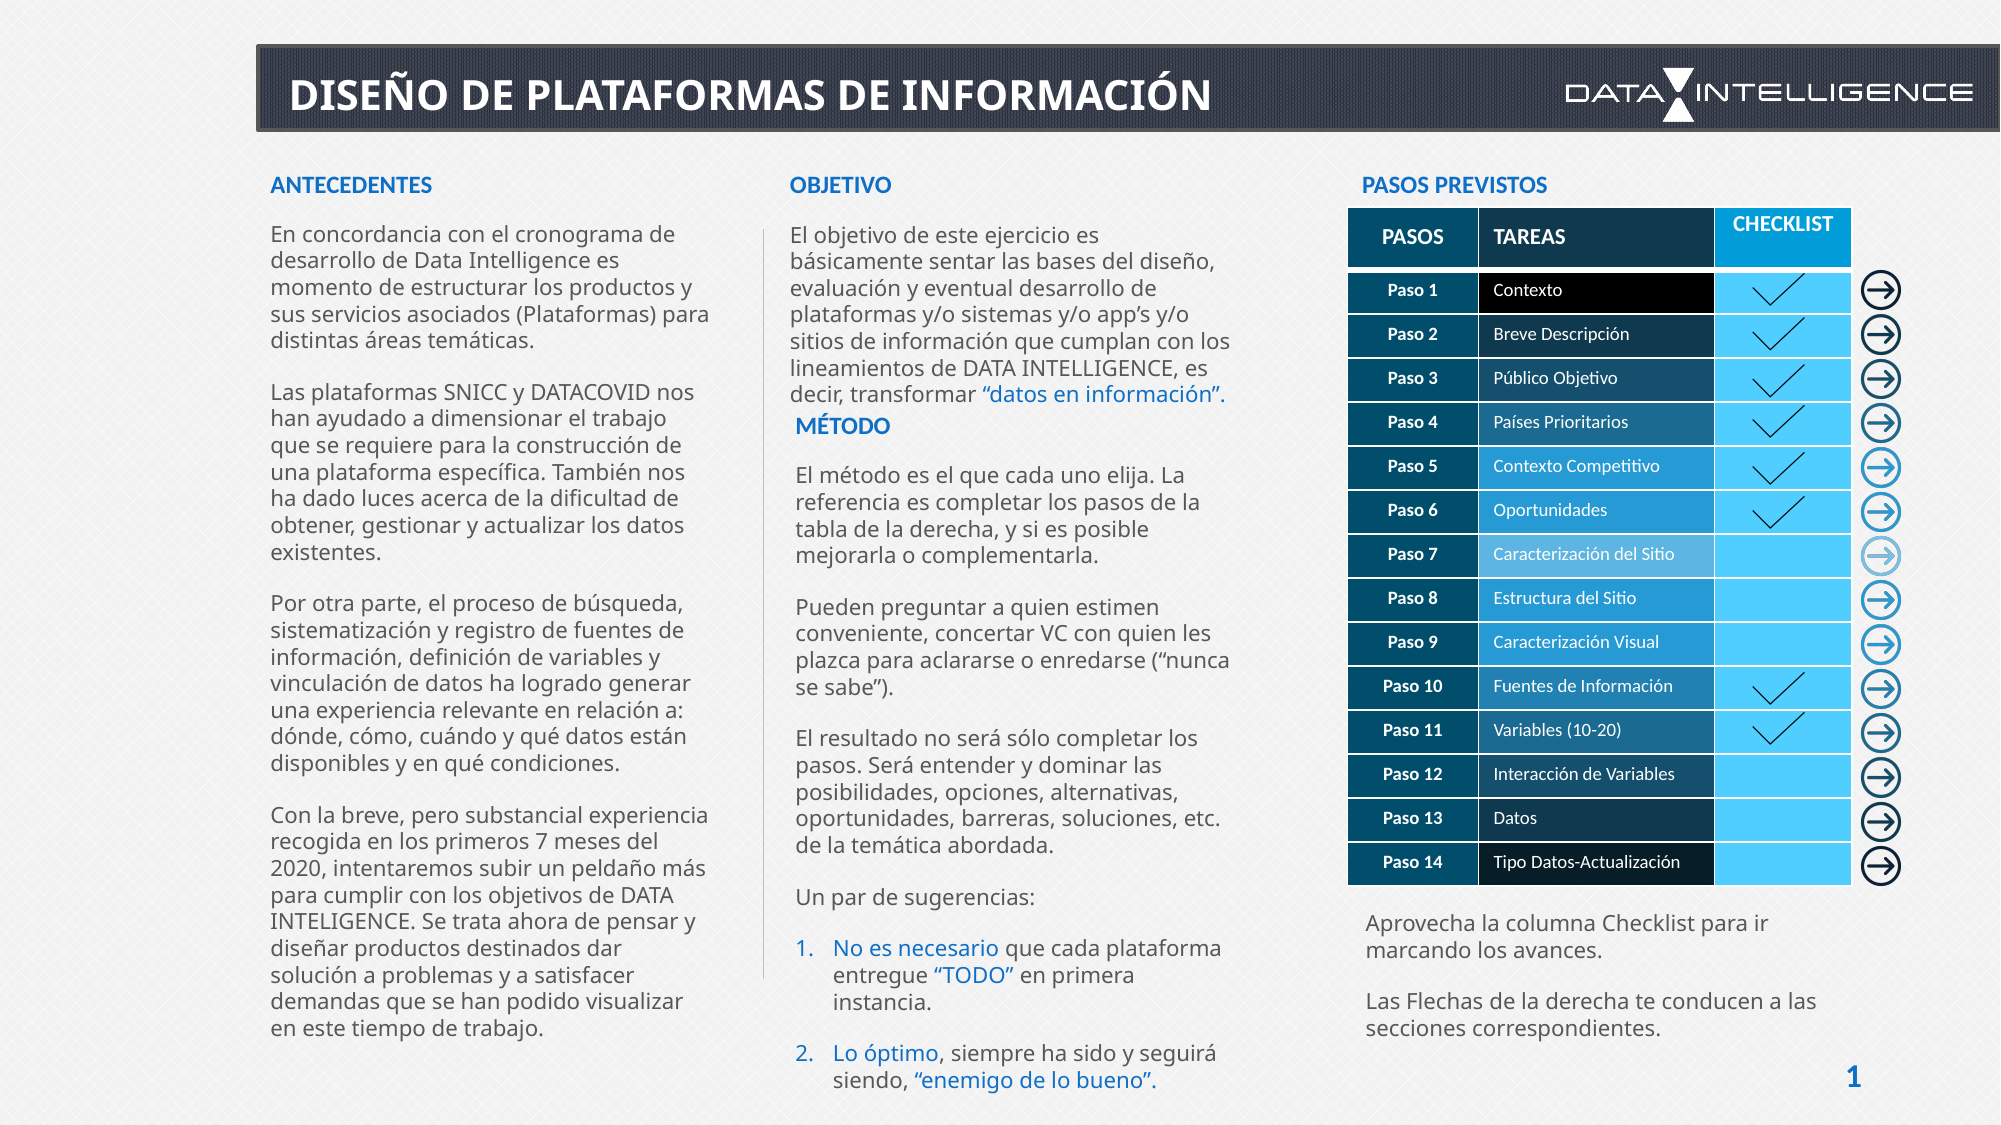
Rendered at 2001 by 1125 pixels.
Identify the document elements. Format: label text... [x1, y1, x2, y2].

table_cell [1715, 843, 1851, 885]
table_cell [1715, 535, 1851, 577]
table_cell Paso 9 [1348, 623, 1478, 665]
table_cell [1715, 579, 1851, 621]
table_cell Contexto [1479, 273, 1714, 313]
table_cell [1715, 273, 1744, 313]
table_header CHECKLIST [1715, 208, 1851, 267]
table_cell [1715, 359, 1744, 401]
text_box Aprovecha la columna Checklist para ir marcando los avances. Las Flechas de la derecha te conducen a las secciones correspondientes. [1350, 901, 1861, 1049]
table_cell [1813, 403, 1851, 445]
picture [1856, 266, 1905, 890]
table_cell Paso 8 [1348, 579, 1478, 621]
table_cell [1715, 623, 1851, 665]
table_header PASOS [1348, 208, 1478, 267]
table_cell Paso 3 [1348, 359, 1478, 401]
table_cell Interacción de Variables [1479, 755, 1714, 797]
table_cell [1715, 799, 1851, 841]
table_cell Fuentes de Información [1479, 667, 1714, 709]
table_cell [1715, 447, 1744, 489]
table_cell [1715, 711, 1744, 753]
table_cell Paso 6 [1348, 491, 1478, 533]
table_cell Paso 2 [1348, 315, 1478, 357]
table_cell Paso 4 [1348, 403, 1478, 445]
table_cell Caracterización del Sitio [1479, 535, 1714, 577]
text_box El objetivo de este ejercicio es básicamente sentar las bases del diseño, evaluación y eventual desarrollo de plataformas y/o sistemas y/o app’s y/o sitios de información que cumplan con los lineamientos de DATA INTELLIGENCE, es decir, transformar “datos en información”. [775, 213, 1247, 415]
table_cell Datos [1479, 799, 1714, 841]
table_cell [1812, 667, 1851, 709]
table_cell Paso 12 [1348, 755, 1478, 797]
table_cell Países Prioritarios [1479, 403, 1714, 445]
text_box 1 [1807, 1050, 1899, 1100]
text_box ANTECEDENTES [255, 161, 775, 207]
table_cell [1813, 711, 1851, 753]
table_cell Paso 13 [1348, 799, 1478, 841]
text_box PASOS PREVISTOS [1347, 161, 1853, 207]
text_box [258, 46, 1535, 131]
table_cell [1813, 273, 1851, 313]
table_cell [1813, 359, 1851, 401]
picture [1539, 43, 2000, 143]
table_cell Paso 5 [1348, 447, 1478, 489]
table_cell Variables (10-20) [1479, 711, 1714, 753]
table_cell [1715, 315, 1744, 357]
picture [1749, 268, 1809, 544]
table_cell [1813, 491, 1851, 533]
table_header TAREAS [1479, 208, 1714, 267]
text_box DISEÑO DE PLATAFORMAS DE INFORMACIÓN [273, 50, 1534, 135]
table_cell [1813, 315, 1851, 357]
table_cell Paso 14 [1348, 843, 1478, 885]
table_cell Paso 7 [1348, 535, 1478, 577]
table_cell Paso 1 [1348, 273, 1478, 313]
text_box MÉTODO [780, 402, 1034, 447]
table_cell [1715, 491, 1744, 533]
picture [1749, 660, 1809, 760]
table_cell Público Objetivo [1479, 359, 1714, 401]
table_cell Paso 10 [1348, 667, 1478, 709]
table_cell Caracterización Visual [1479, 623, 1714, 665]
table_cell Oportunidades [1479, 491, 1714, 533]
table_cell [1715, 403, 1744, 445]
table_cell Contexto Competitivo [1479, 447, 1714, 489]
table_cell Breve Descripción [1479, 315, 1714, 357]
table_cell [1715, 755, 1851, 797]
table_cell Tipo Datos-Actualización [1479, 843, 1714, 885]
text_box OBJETIVO [775, 161, 1029, 207]
table_cell [1715, 667, 1744, 709]
table_cell Estructura del Sitio [1479, 579, 1714, 621]
text_box En concordancia con el cronograma de desarrollo de Data Intelligence es momento de estructurar los productos y sus servicios asociados (Plataformas) para distintas áreas temáticas. Las plataformas SNICC y DATACOVID nos han ayudado a dimensionar el trabajo que se requiere para la construcción de una plataforma específica. También nos ha dado luces acerca de la dificultad de obtener, gestionar y actualizar los datos existentes. Por otra parte, el proceso de búsqueda, sistematización y registro de fuentes de información, definición de variables y vinculación de datos ha logrado generar una experiencia relevante en relación a: dónde, cómo, cuándo y qué datos están disponibles y en qué condiciones. Con la breve, pero substancial experiencia recogida en los primeros 7 meses del 2020, intentaremos subir un peldaño más para cumplir con los objetivos de DATA INTELIGENCE. Se trata ahora de pensar y diseñar productos destinados dar solución a problemas y a satisfacer demandas que se han podido visualizar en este tiempo de trabajo. [255, 212, 727, 1049]
table_cell Paso 11 [1348, 711, 1478, 753]
table_cell [1813, 447, 1851, 489]
text_box El método es el que cada uno elija. La referencia es completar los pasos de la tabla de la derecha, y si es posible mejorarla o complementarla. Pueden preguntar a quien estimen conveniente, concertar VC con quien les plazca para aclararse o enredarse (“nunca se sabe”). El resultado no será sólo completar los pasos. Será entender y dominar las posibilidades, opciones, alternativas, oportunidades, barreras, soluciones, etc. de la temática abordada. Un par de sugerencias: No es necesario que cada plataforma entregue “TODO” en primera instancia. Lo óptimo, siempre ha sido y seguirá siendo, “enemigo de lo bueno”. [780, 454, 1252, 1101]
